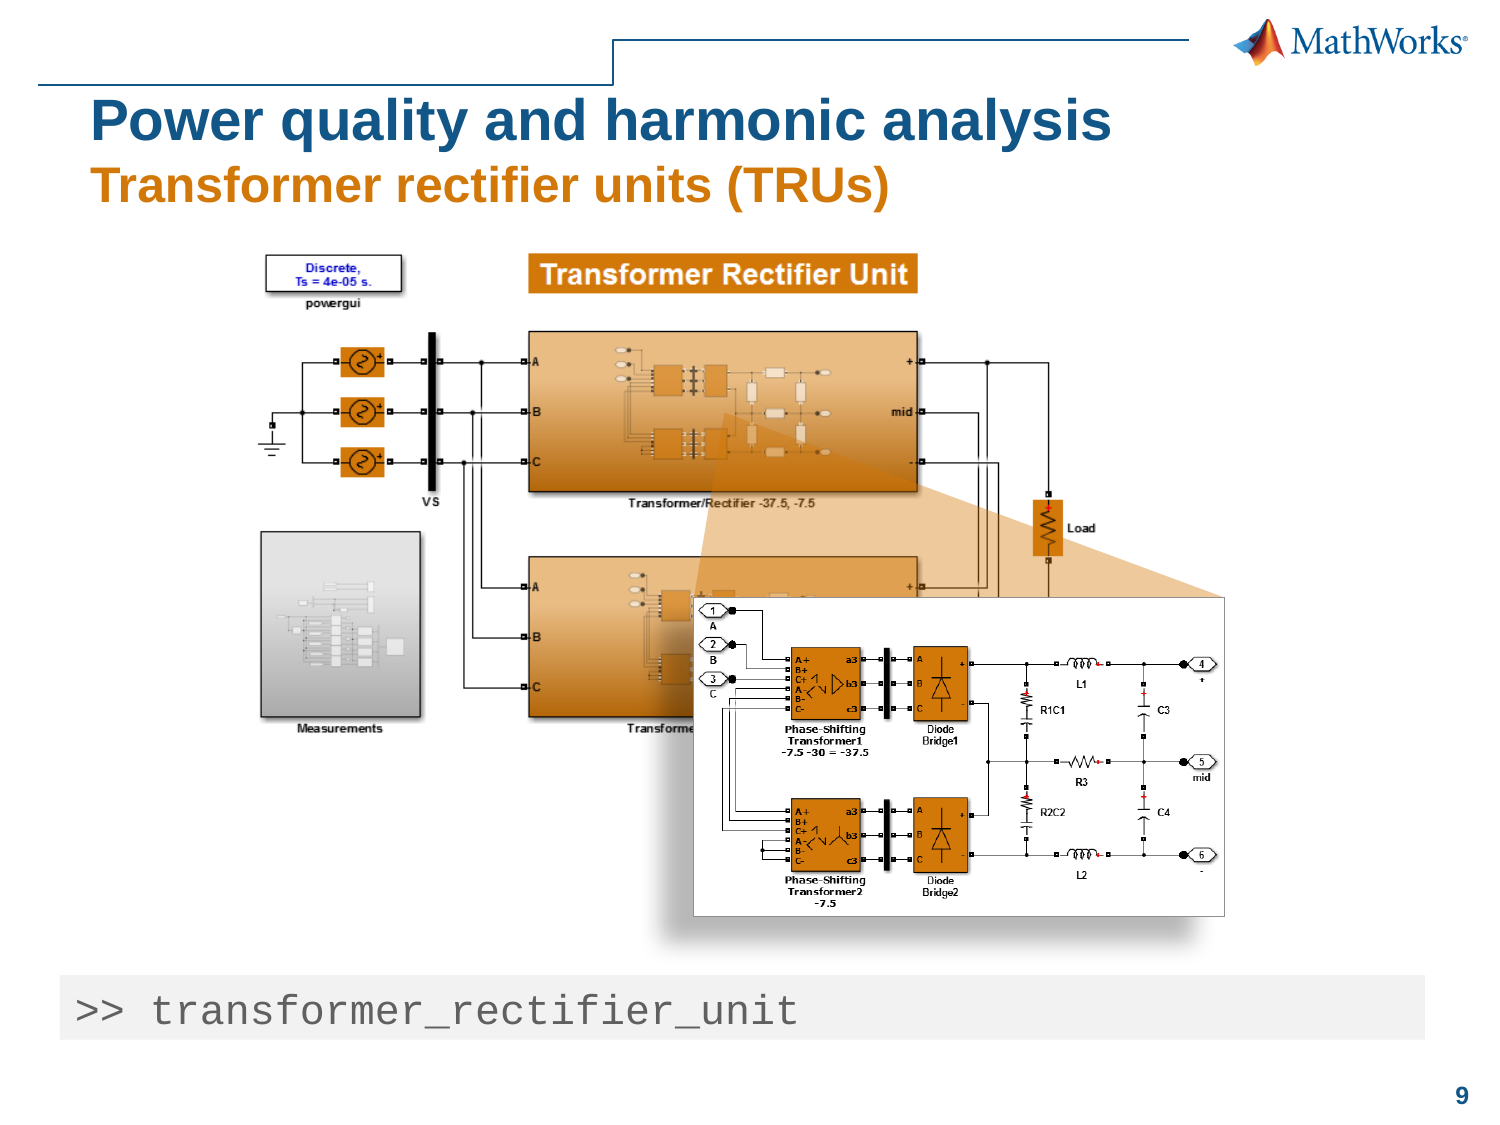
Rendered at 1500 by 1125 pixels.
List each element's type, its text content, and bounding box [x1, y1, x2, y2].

text_box >> transformer_rectifier_unit [59, 975, 1425, 1040]
picture [1226, 7, 1483, 78]
picture [244, 242, 1226, 917]
text_box [1110, 552, 1228, 599]
title Power quality and harmonic analysis Transformer rectifier units (TRUs) [75, 75, 1400, 238]
